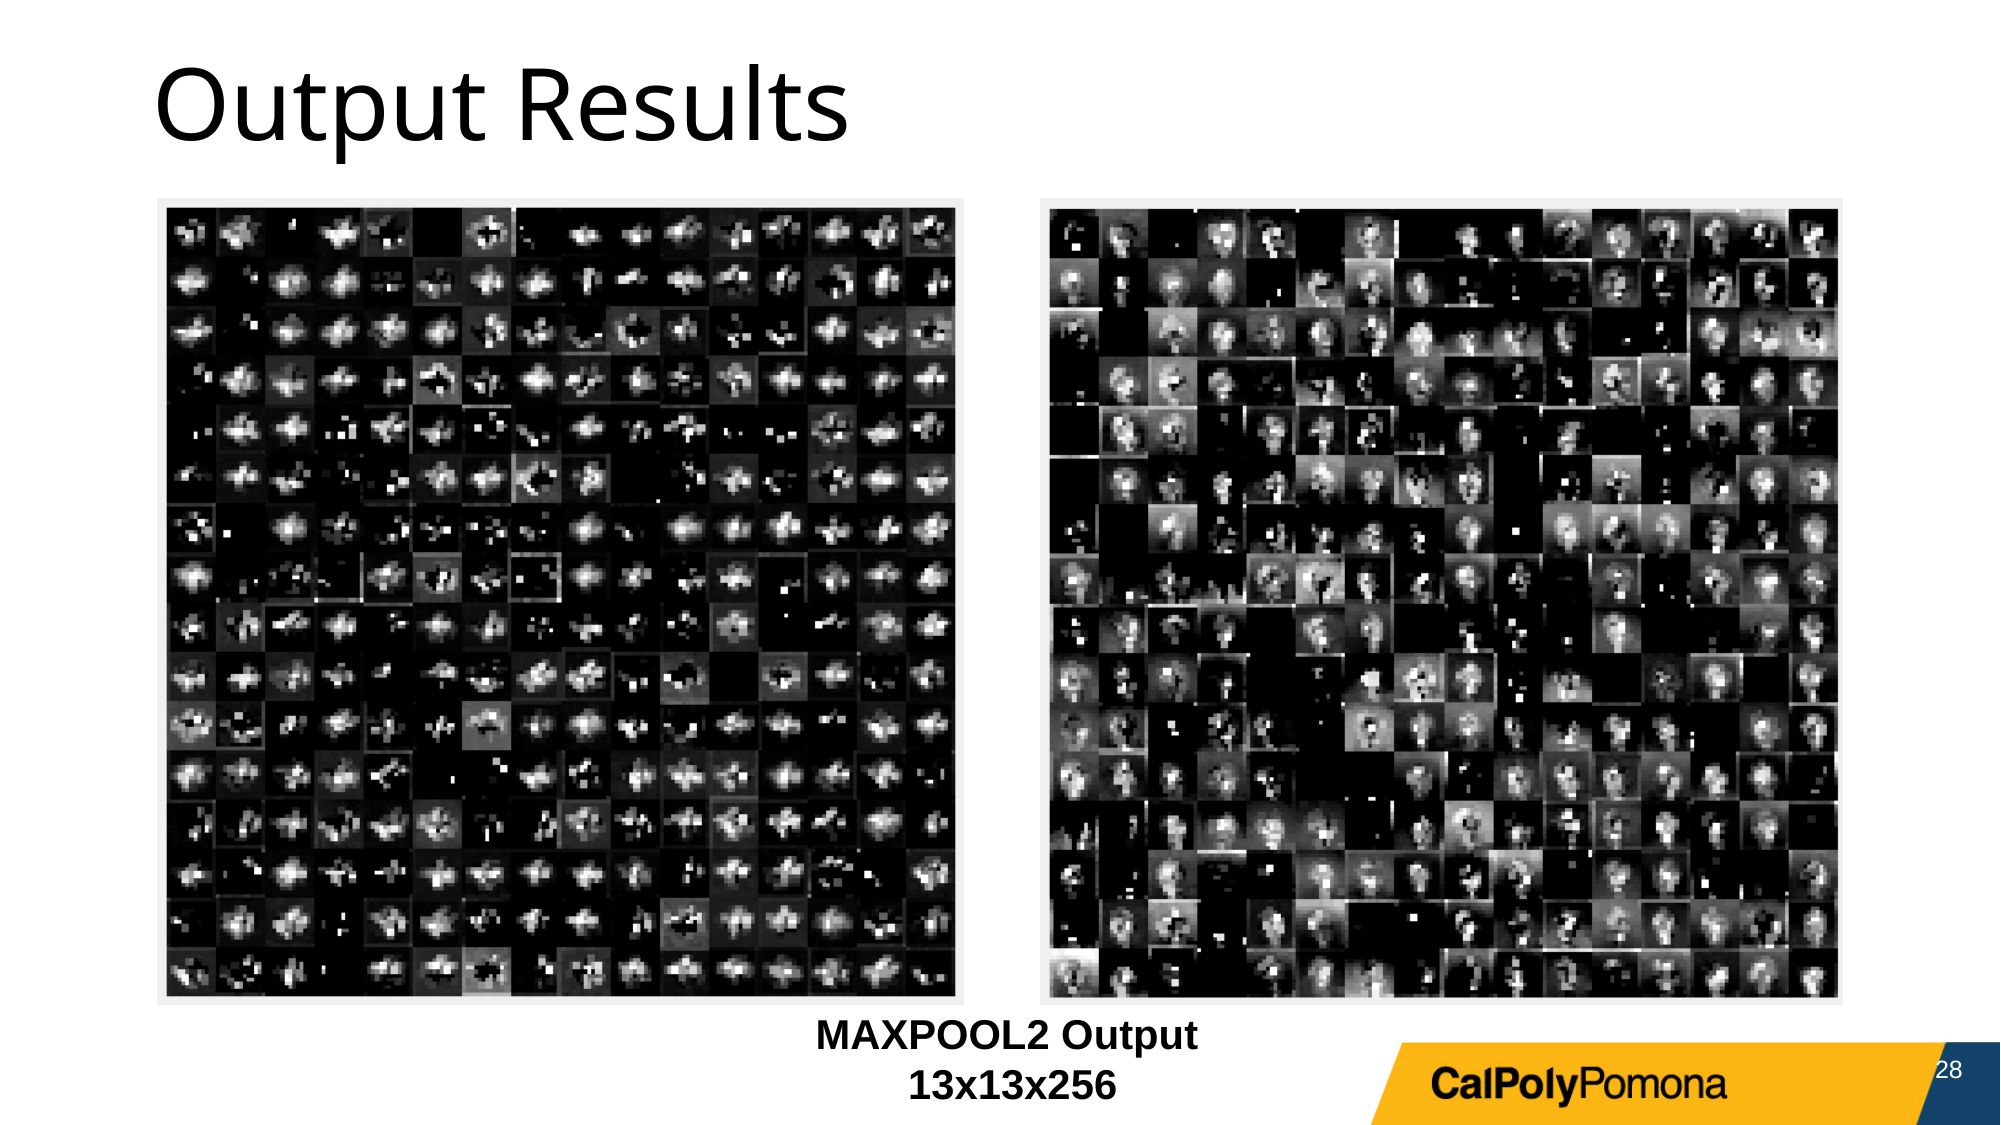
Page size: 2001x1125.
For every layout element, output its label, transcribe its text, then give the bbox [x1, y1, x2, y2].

picture [1040, 198, 1843, 1005]
text_box MAXPOOL2 Output 13x13x256 [646, 1000, 1379, 1125]
title Output Results [137, 0, 1863, 218]
slide_number 28 [1896, 1038, 1978, 1099]
picture [157, 198, 964, 1005]
picture [1379, 1042, 2000, 1125]
